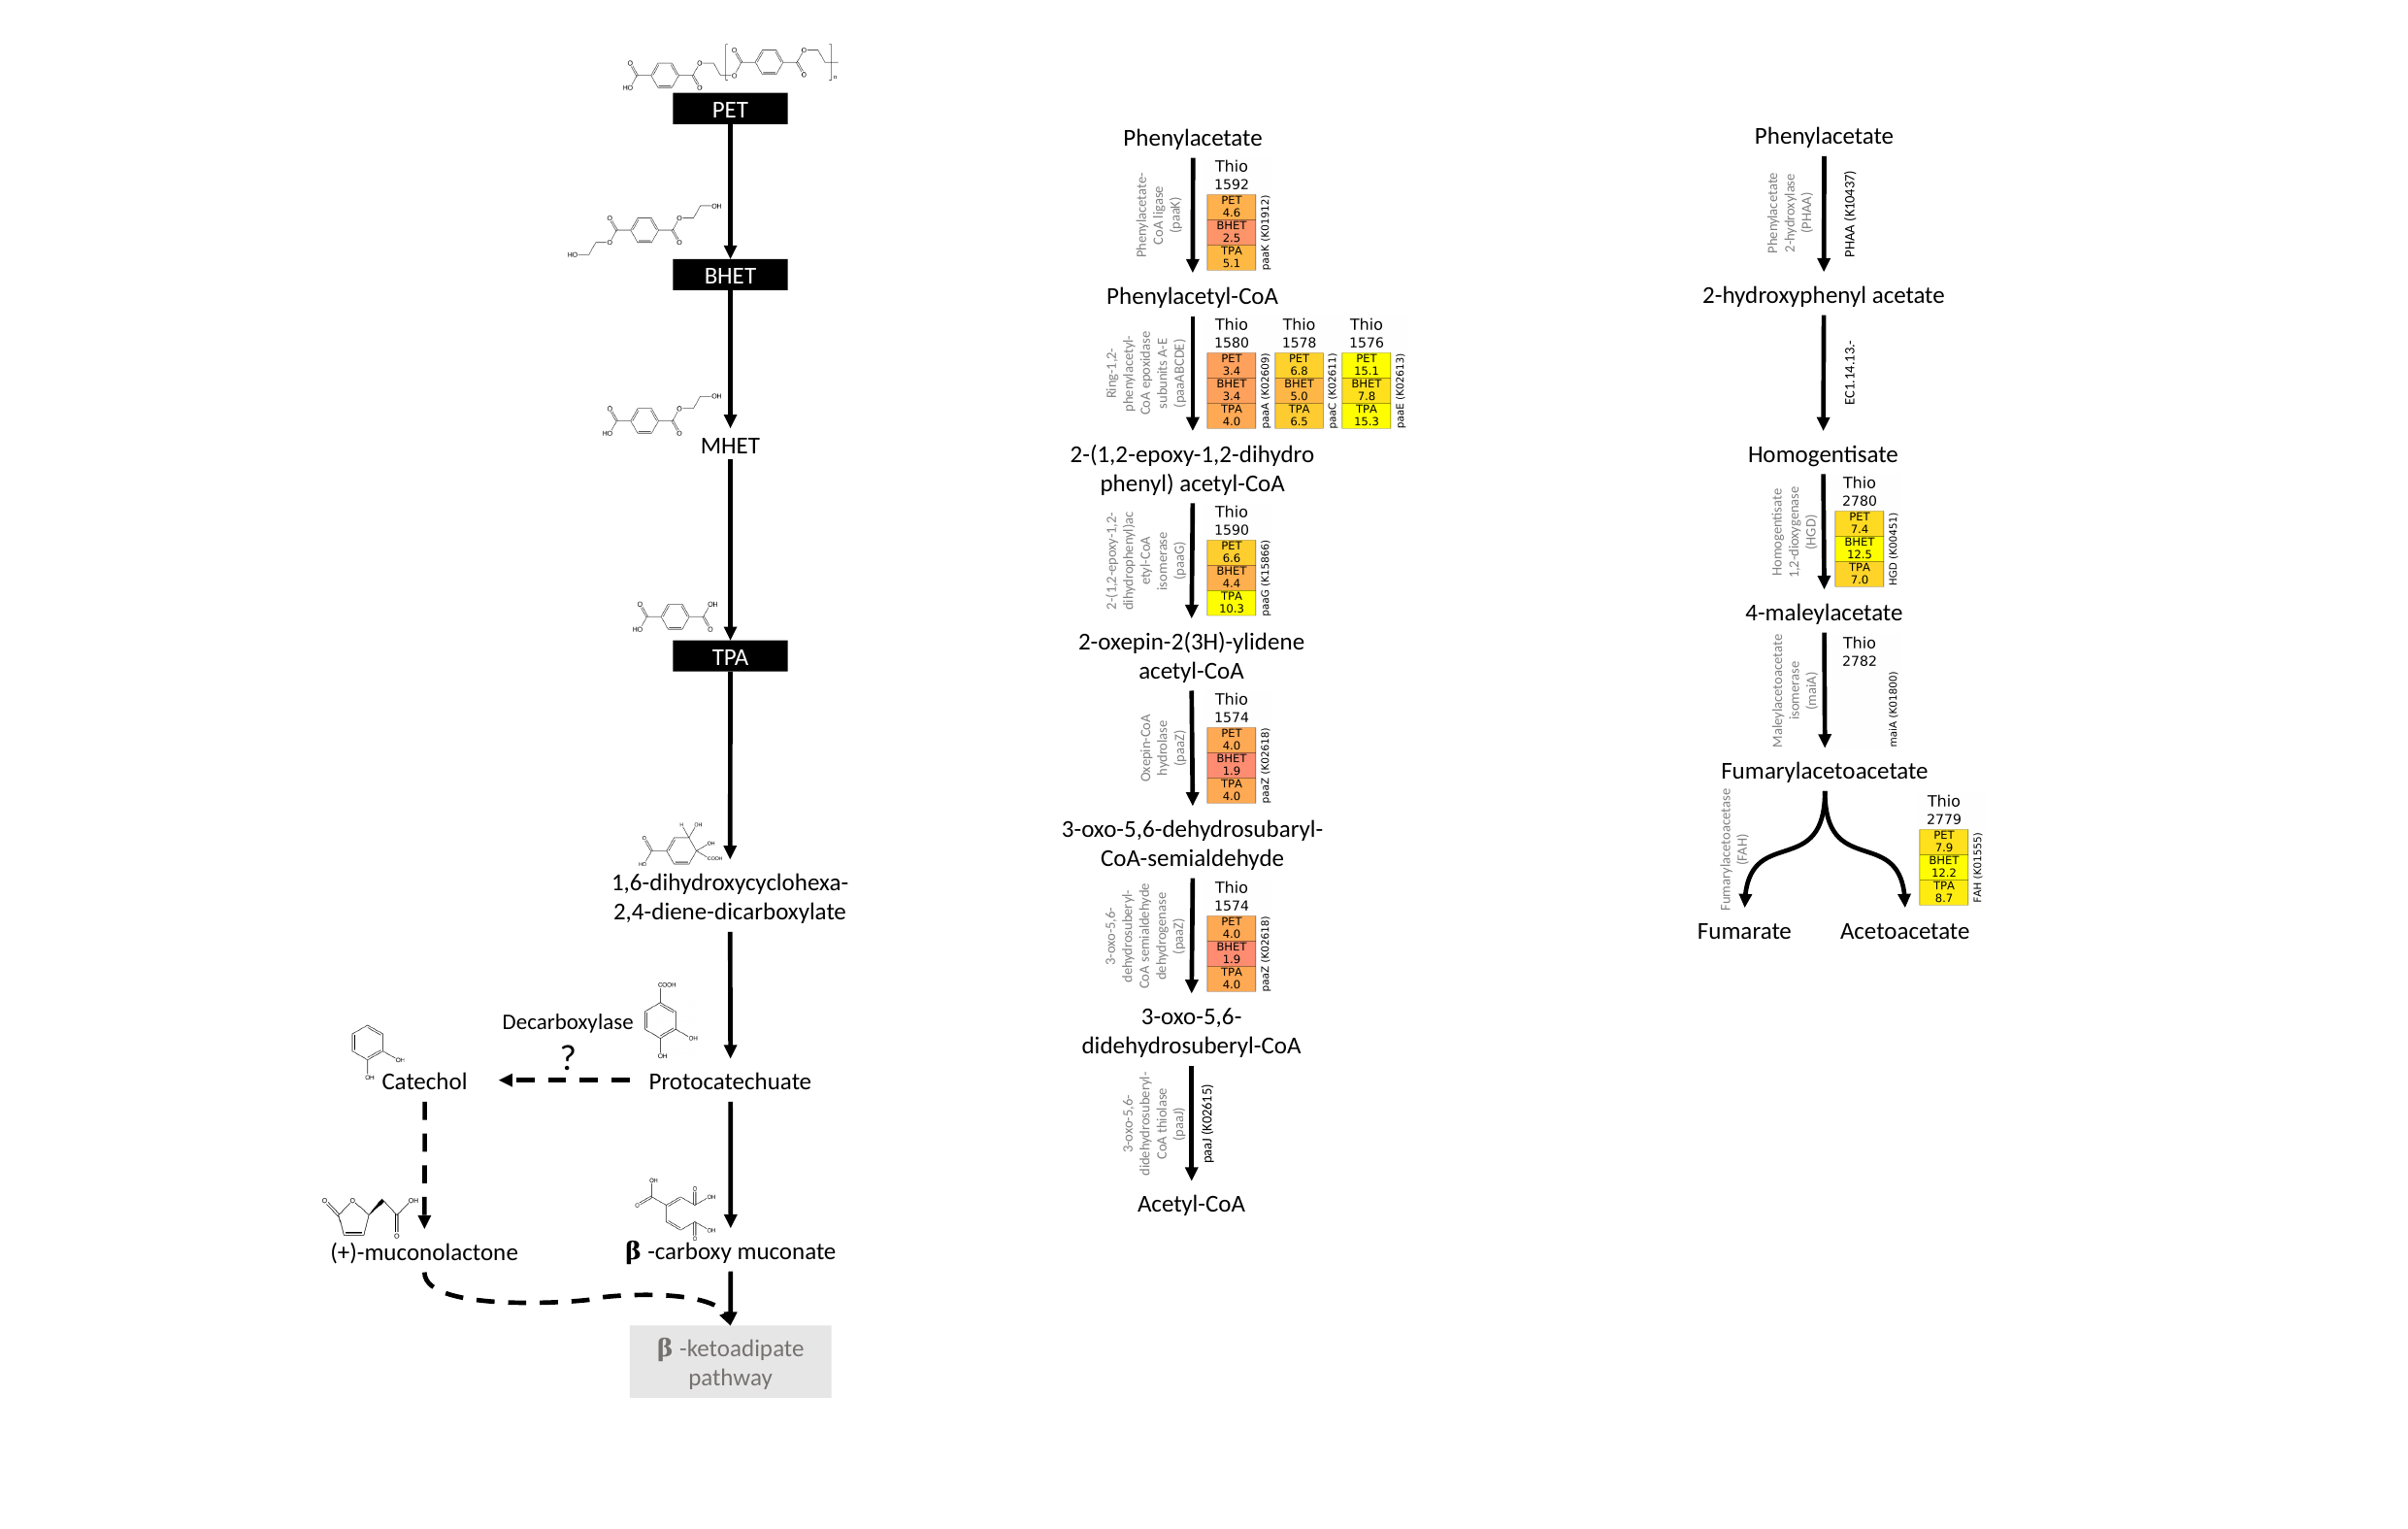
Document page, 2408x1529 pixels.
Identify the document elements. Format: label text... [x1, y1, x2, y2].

picture [641, 980, 701, 1065]
text_box TPA [672, 639, 789, 673]
text_box Phenylacetate-CoA ligase (paaK) [1124, 157, 1190, 273]
text_box Phenylacetate 2-hydroxylase (PHAA) [1756, 155, 1822, 271]
text_box 3-oxo-5,6-didehydrosuberyl-CoA [1043, 993, 1339, 1066]
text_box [1727, 809, 1806, 890]
text_box 4-maleylacetate [1676, 588, 1972, 633]
picture [1204, 878, 1273, 994]
picture [320, 1196, 419, 1239]
text_box Protocatechuate [629, 1058, 832, 1102]
picture [1204, 316, 1408, 431]
text_box 3-oxo-5,6-didehydrosuberyl-CoA thiolase (paaJ) [1110, 1056, 1194, 1192]
text_box Phenylacetate [1676, 113, 1972, 156]
text_box 2-hydroxyphenyl acetate [1676, 271, 1972, 316]
text_box Acetyl-CoA [1043, 1180, 1339, 1225]
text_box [1806, 809, 1917, 890]
picture [622, 43, 839, 91]
picture [1917, 792, 1986, 908]
text_box MHET [672, 427, 789, 460]
picture [638, 821, 723, 866]
text_box Fumarylacetoacetase (FAH) [1708, 766, 1758, 933]
text_box (+)-muconolactone [291, 1228, 550, 1273]
text_box Fumarate [1665, 907, 1825, 951]
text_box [550, 1146, 605, 1453]
text_box Fumarylacetoacetate [1677, 748, 1973, 791]
picture [567, 202, 722, 258]
text_box Decarboxylase? [482, 999, 653, 1085]
text_box 3-oxo-5,6-dehydrosubaryl-CoA-semialdehyde [1044, 806, 1340, 879]
picture [1204, 690, 1273, 806]
text_box ﻿1,6-dihydroxycyclohexa-2,4-diene-dicarboxylate [582, 859, 878, 932]
text_box 2-oxepin-2(3H)-ylidene acetyl-CoA [1043, 617, 1339, 691]
text_box Phenylacetyl-CoA [1044, 272, 1340, 316]
text_box Homogentisate 1,2-dioxygenase (HGD) [1760, 468, 1826, 597]
text_box 𝛃 -ketoadipate pathway [629, 1325, 832, 1398]
text_box BHET [672, 258, 789, 291]
picture [350, 1023, 405, 1080]
picture [1204, 503, 1273, 618]
picture [1832, 634, 1901, 749]
text_box EC1.14.13.- [1832, 287, 1864, 458]
picture [1204, 157, 1273, 273]
text_box Phenylacetate [1045, 115, 1341, 158]
text_box Acetoacetate [1825, 907, 1986, 951]
text_box Ring-1,2-phenylacetyl-CoA epoxidase subunits A-E (paaABCDE) [1094, 316, 1194, 431]
picture [1832, 474, 1901, 589]
text_box PET [672, 92, 789, 125]
text_box PHAA (K10437) [1832, 148, 1864, 281]
text_box 2-(1,2-epoxy-1,2-dihydro phenyl) acetyl-CoA [1044, 430, 1340, 504]
text_box Oxepin-CoA hydrolase (paaZ) [1129, 690, 1195, 806]
text_box Homogentisate [1675, 430, 1971, 475]
text_box Catechol [350, 1058, 499, 1102]
text_box Maleylacetoacetate isomerase (maiA) [1761, 617, 1827, 764]
text_box paaJ (K02615) [1192, 1069, 1222, 1179]
picture [634, 1177, 716, 1242]
text_box 3-oxo-5,6-dehydrosuberyl-CoA semialdehyde dehydrogenase (paaZ) [1094, 867, 1194, 1006]
picture [602, 392, 722, 437]
text_box 2-(1,2-epoxy-1,2-dihydrophenyl)acetyl-CoA isomerase (paaG) [1094, 497, 1194, 625]
text_box 𝛃 -carboxy muconate [605, 1227, 864, 1272]
picture [632, 600, 718, 632]
